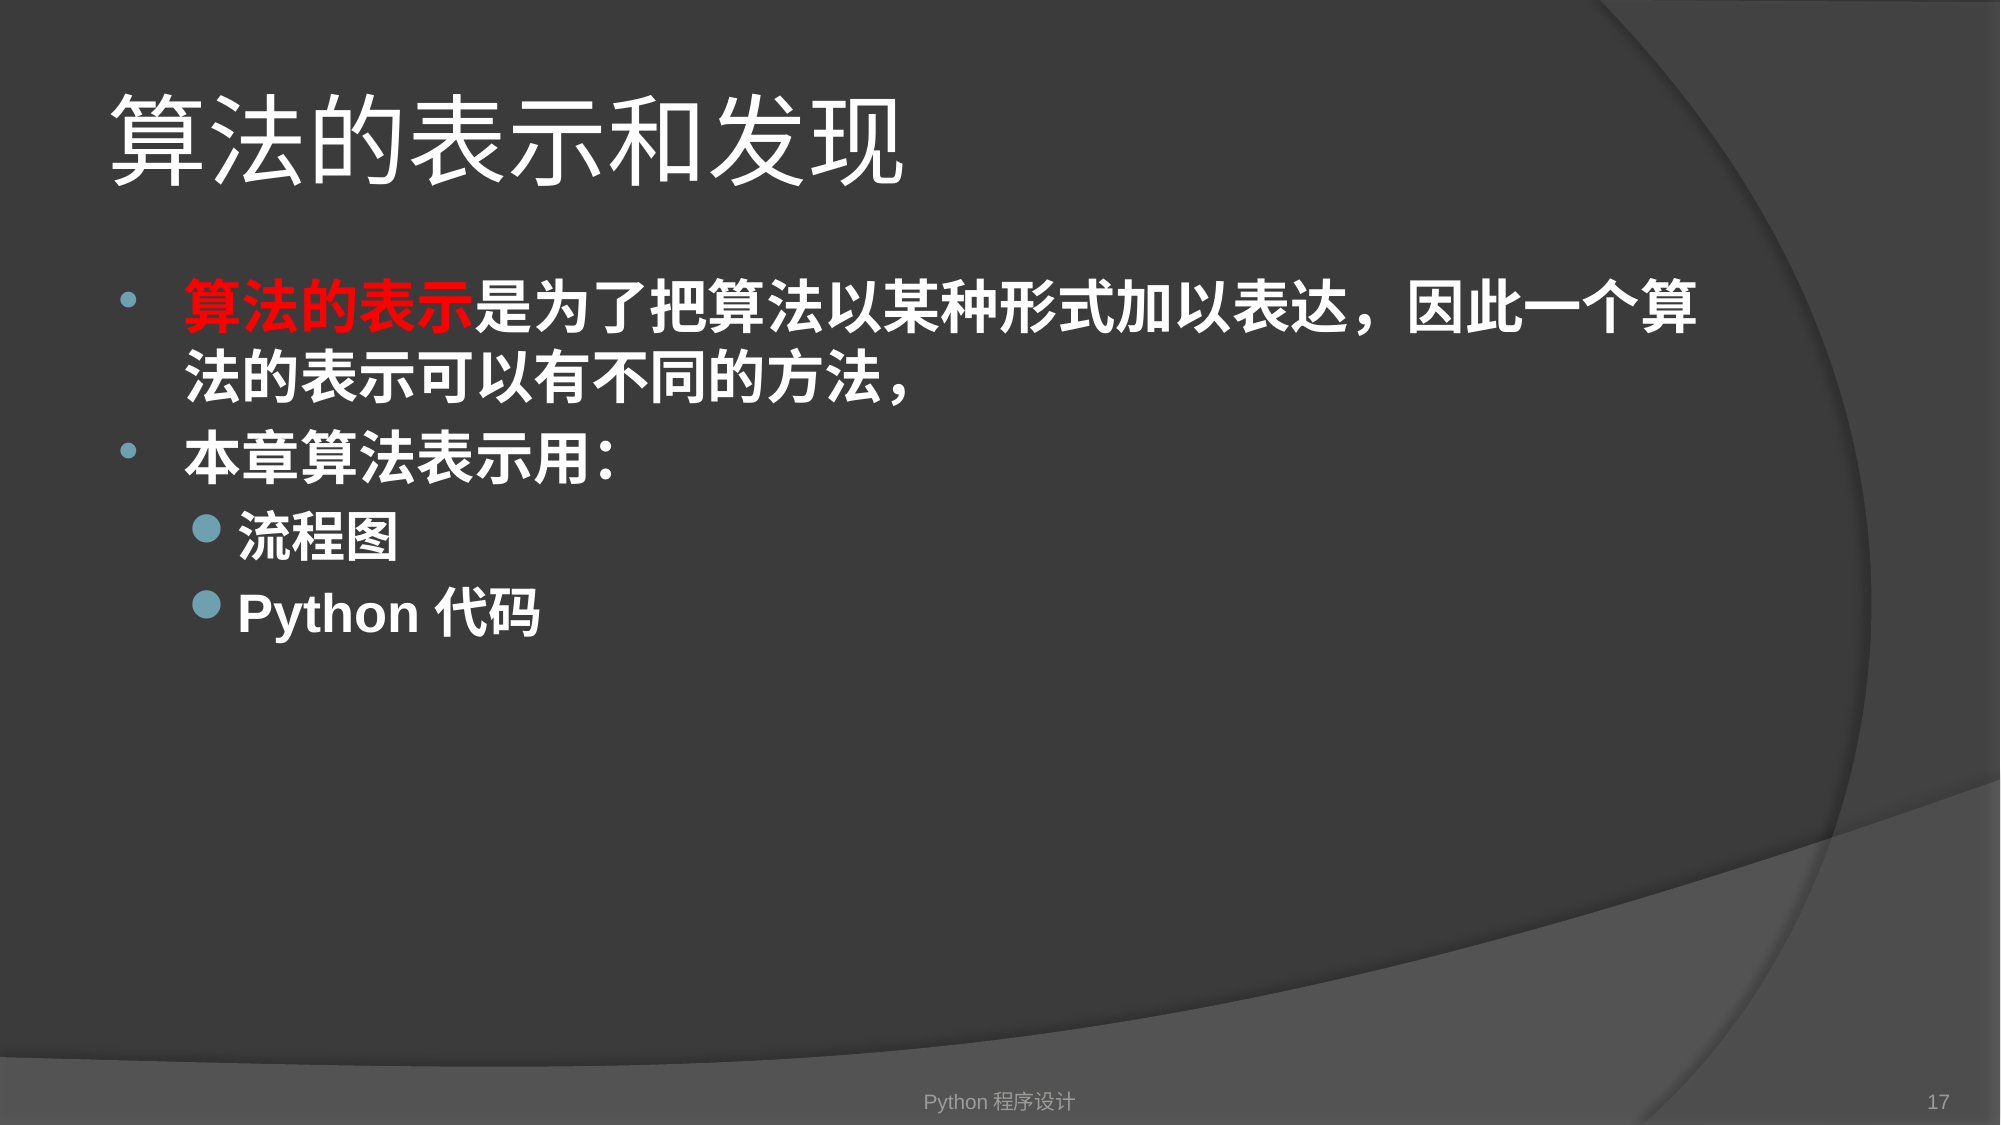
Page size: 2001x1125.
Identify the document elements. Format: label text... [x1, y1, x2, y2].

title 算法的表示和发现 [99, 45, 1734, 233]
slide_number 17 [1783, 1053, 1950, 1114]
footer Python程序设计 [683, 1053, 1317, 1114]
list 算法的表示是为了把算法以某种形式加以表达，因此一个算法的表示可以有不同的方法， 本章算法表示用： 流程图 Python代码 [99, 262, 1734, 1005]
